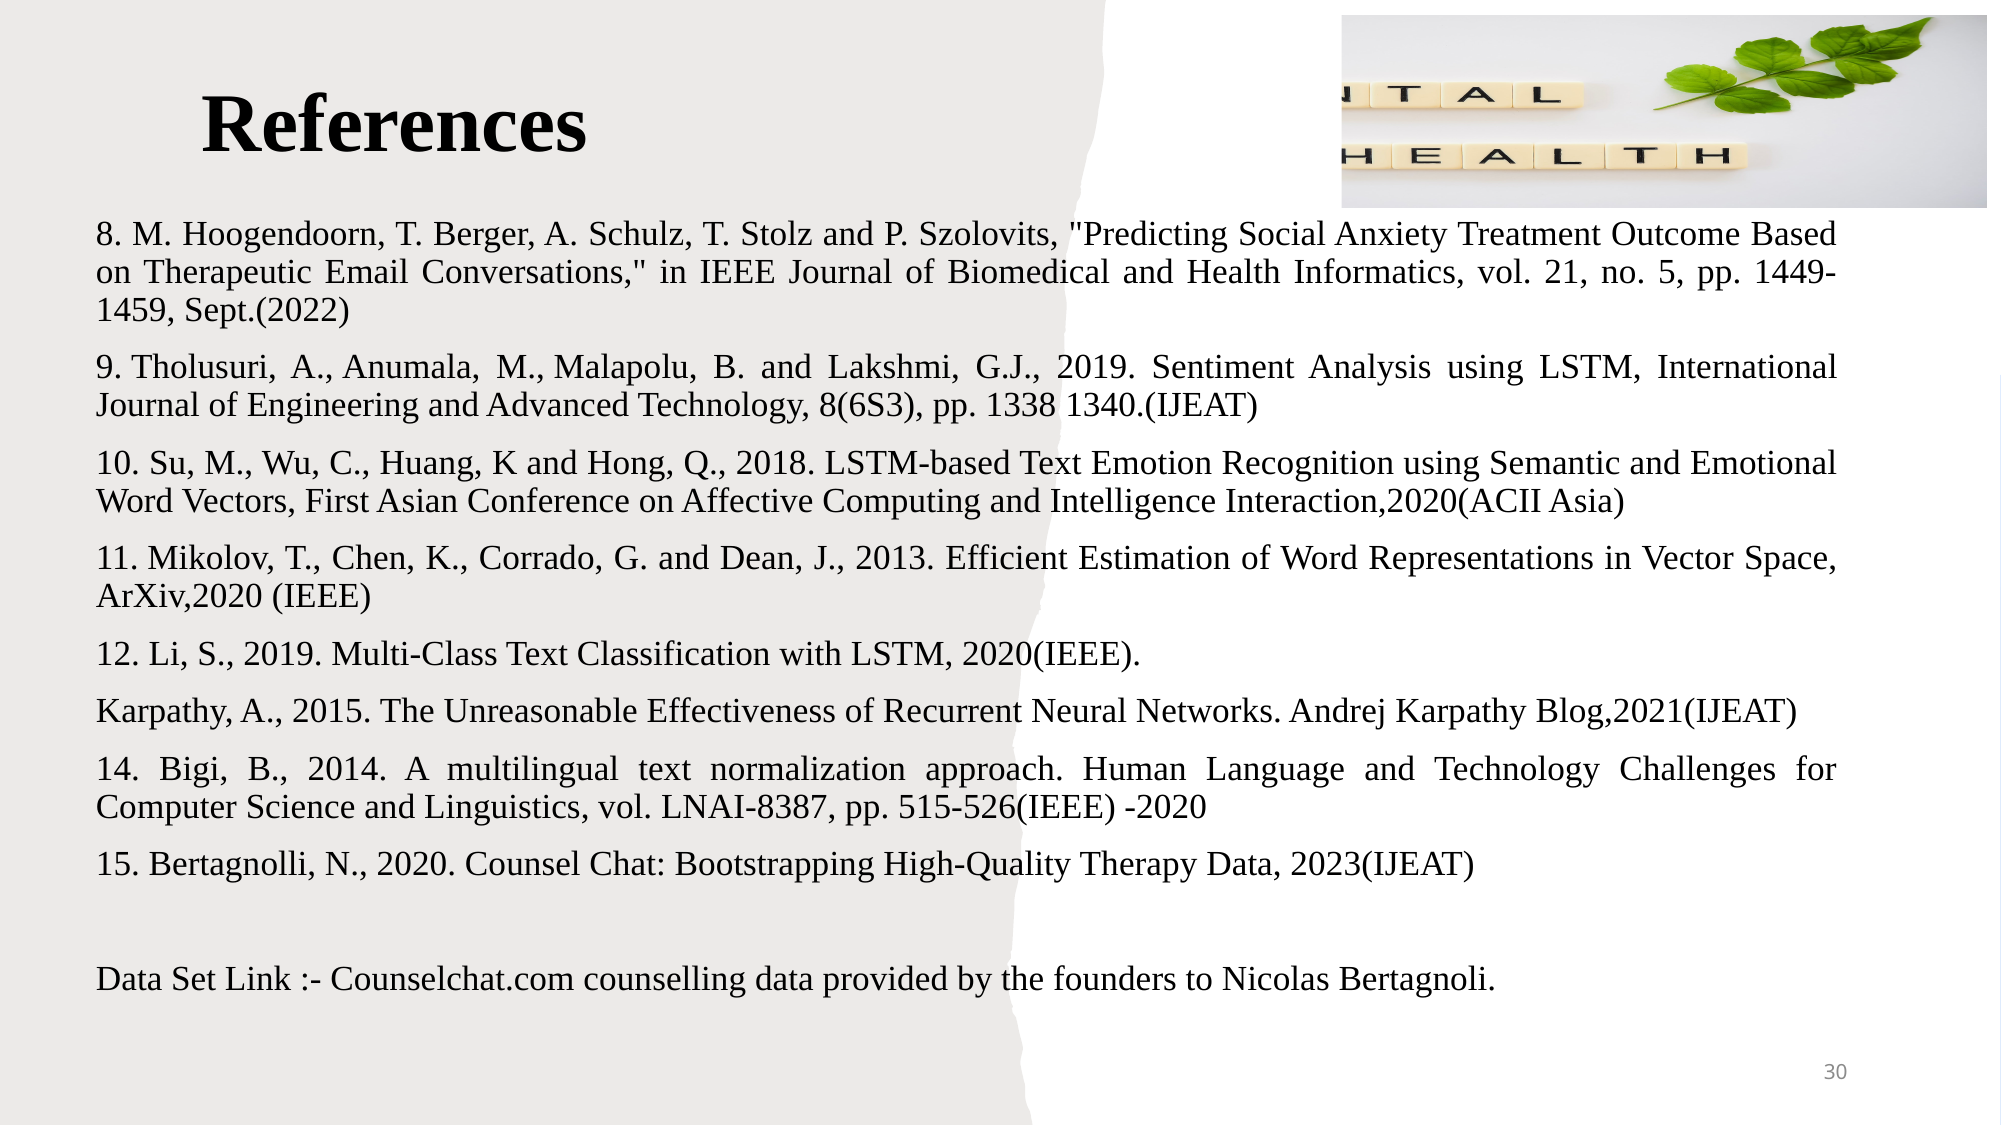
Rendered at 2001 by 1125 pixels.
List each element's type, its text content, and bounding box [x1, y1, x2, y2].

list 8. M. Hoogendoorn, T. Berger, A. Schulz, T. Stolz and P. Szolovits, "Predicting Social Anxiety Treatment Outcome Based on Therapeutic Email Conversations," in IEEE Journal of Biomedical and Health Informatics, vol. 21, no. 5, pp. 1449-1459, Sept.(2022) 9. Tholusuri, A., Anumala, M., Malapolu, B. and Lakshmi, G.J., 2019. Sentiment Analysis using LSTM, International Journal of Engineering and Advanced Technology, 8(6S3), pp. 1338 1340.(IJEAT) 10. Su, M., Wu, C., Huang, K and Hong, Q., 2018. LSTM-based Text Emotion Recognition using Semantic and Emotional Word Vectors, First Asian Conference on Affective Computing and Intelligence Interaction,2020(ACII Asia) 11. Mikolov, T., Chen, K., Corrado, G. and Dean, J., 2013. Efficient Estimation of Word Representations in Vector Space, ArXiv,2020 (IEEE) 12. Li, S., 2019. Multi-Class Text Classification with LSTM, 2020(IEEE). Karpathy, A., 2015. The Unreasonable Effectiveness of Recurrent Neural Networks. Andrej Karpathy Blog,2021(IJEAT) 14. Bigi, B., 2014. A multilingual text normalization approach. Human Language and Technology Challenges for Computer Science and Linguistics, vol. LNAI-8387, pp. 515-526(IEEE) -2020 15. Bertagnolli, N., 2020. Counsel Chat: Bootstrapping High-Quality Therapy Data, 2023(IJEAT) Data Set Link :- Counselchat.com counselling data provided by the founders to Nicolas Bertagnoli. [80, 207, 1856, 1043]
title References [186, 15, 972, 207]
text_box [1022, 0, 2000, 1125]
slide_number 30 [1412, 1042, 1863, 1103]
picture [1341, 15, 1987, 208]
text_box [0, 0, 1107, 1125]
